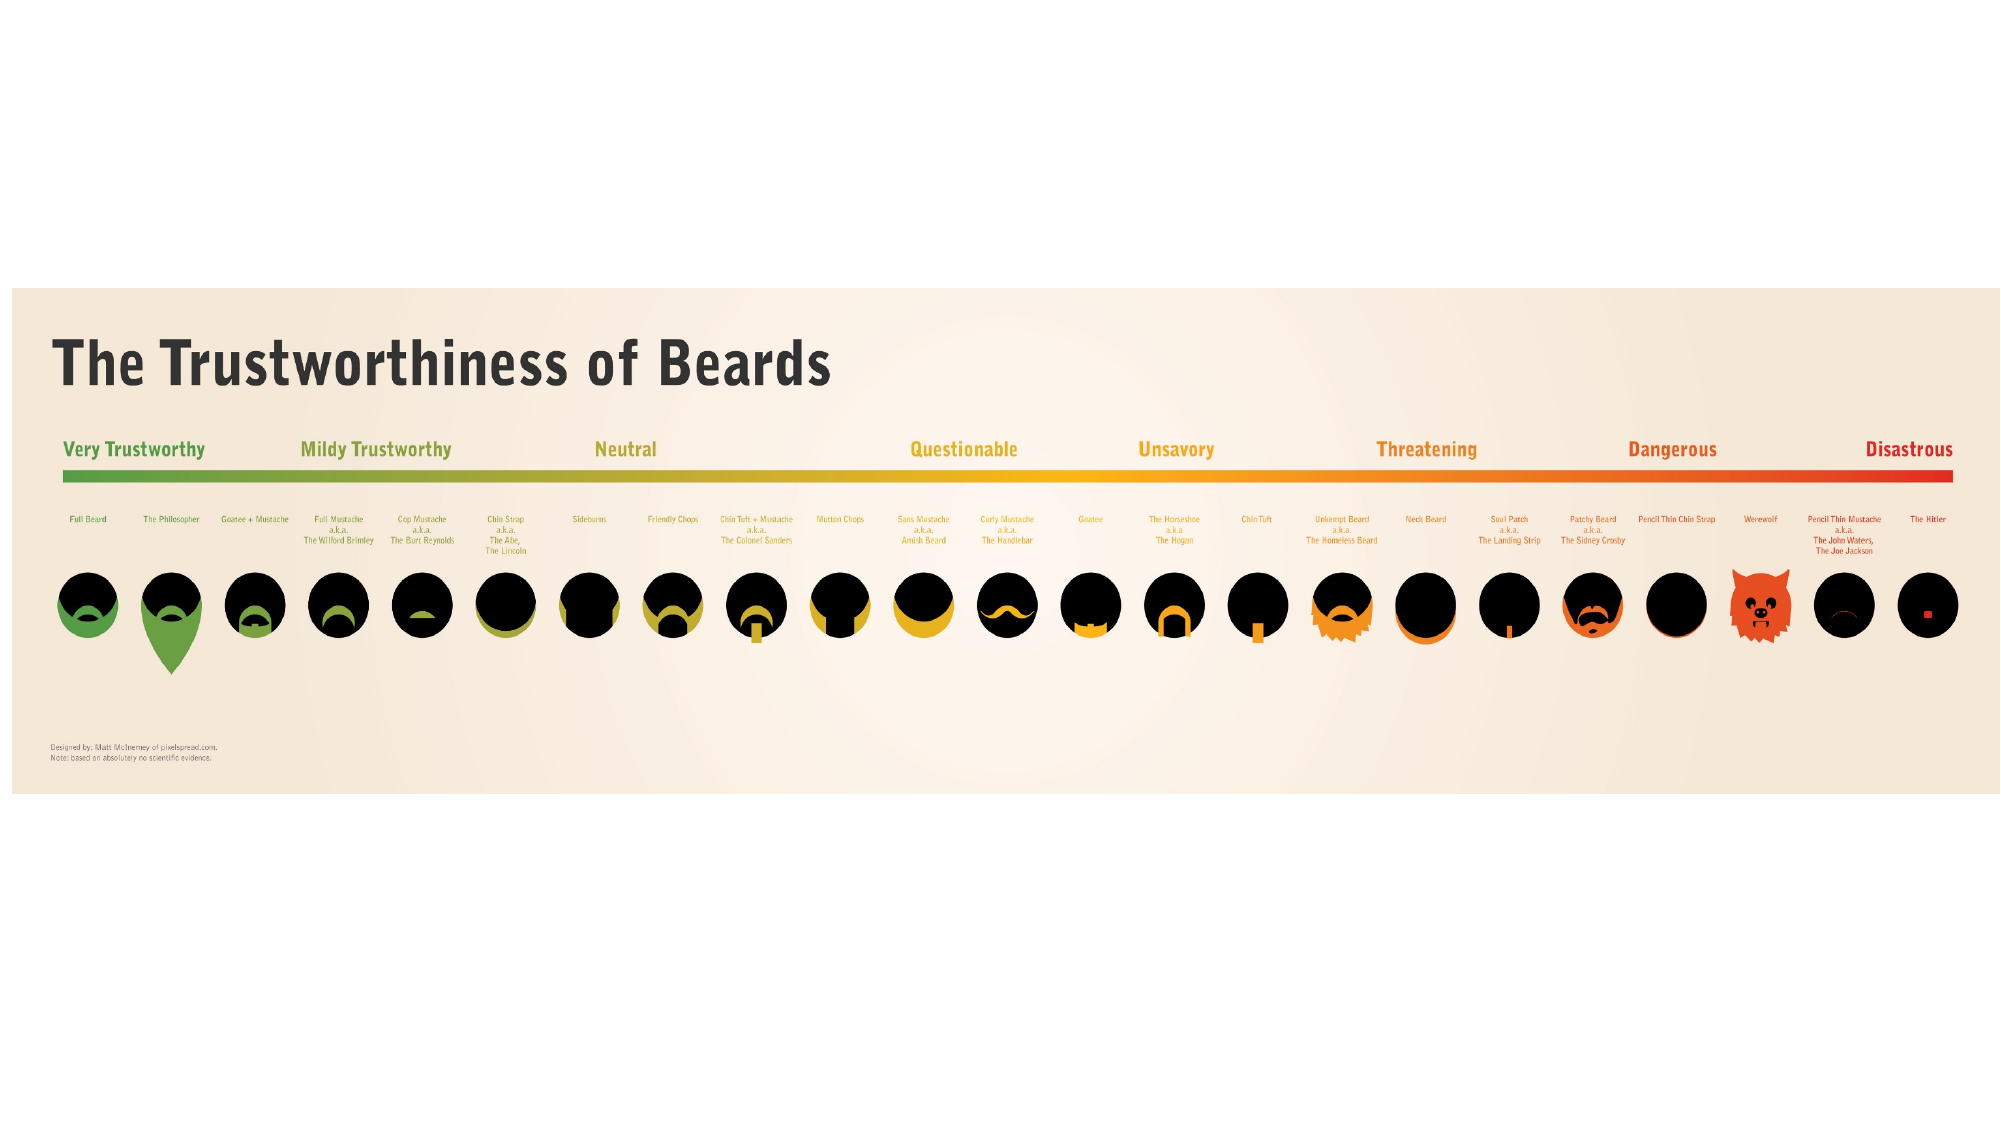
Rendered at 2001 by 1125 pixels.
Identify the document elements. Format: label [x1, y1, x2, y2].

picture [12, 288, 2000, 795]
